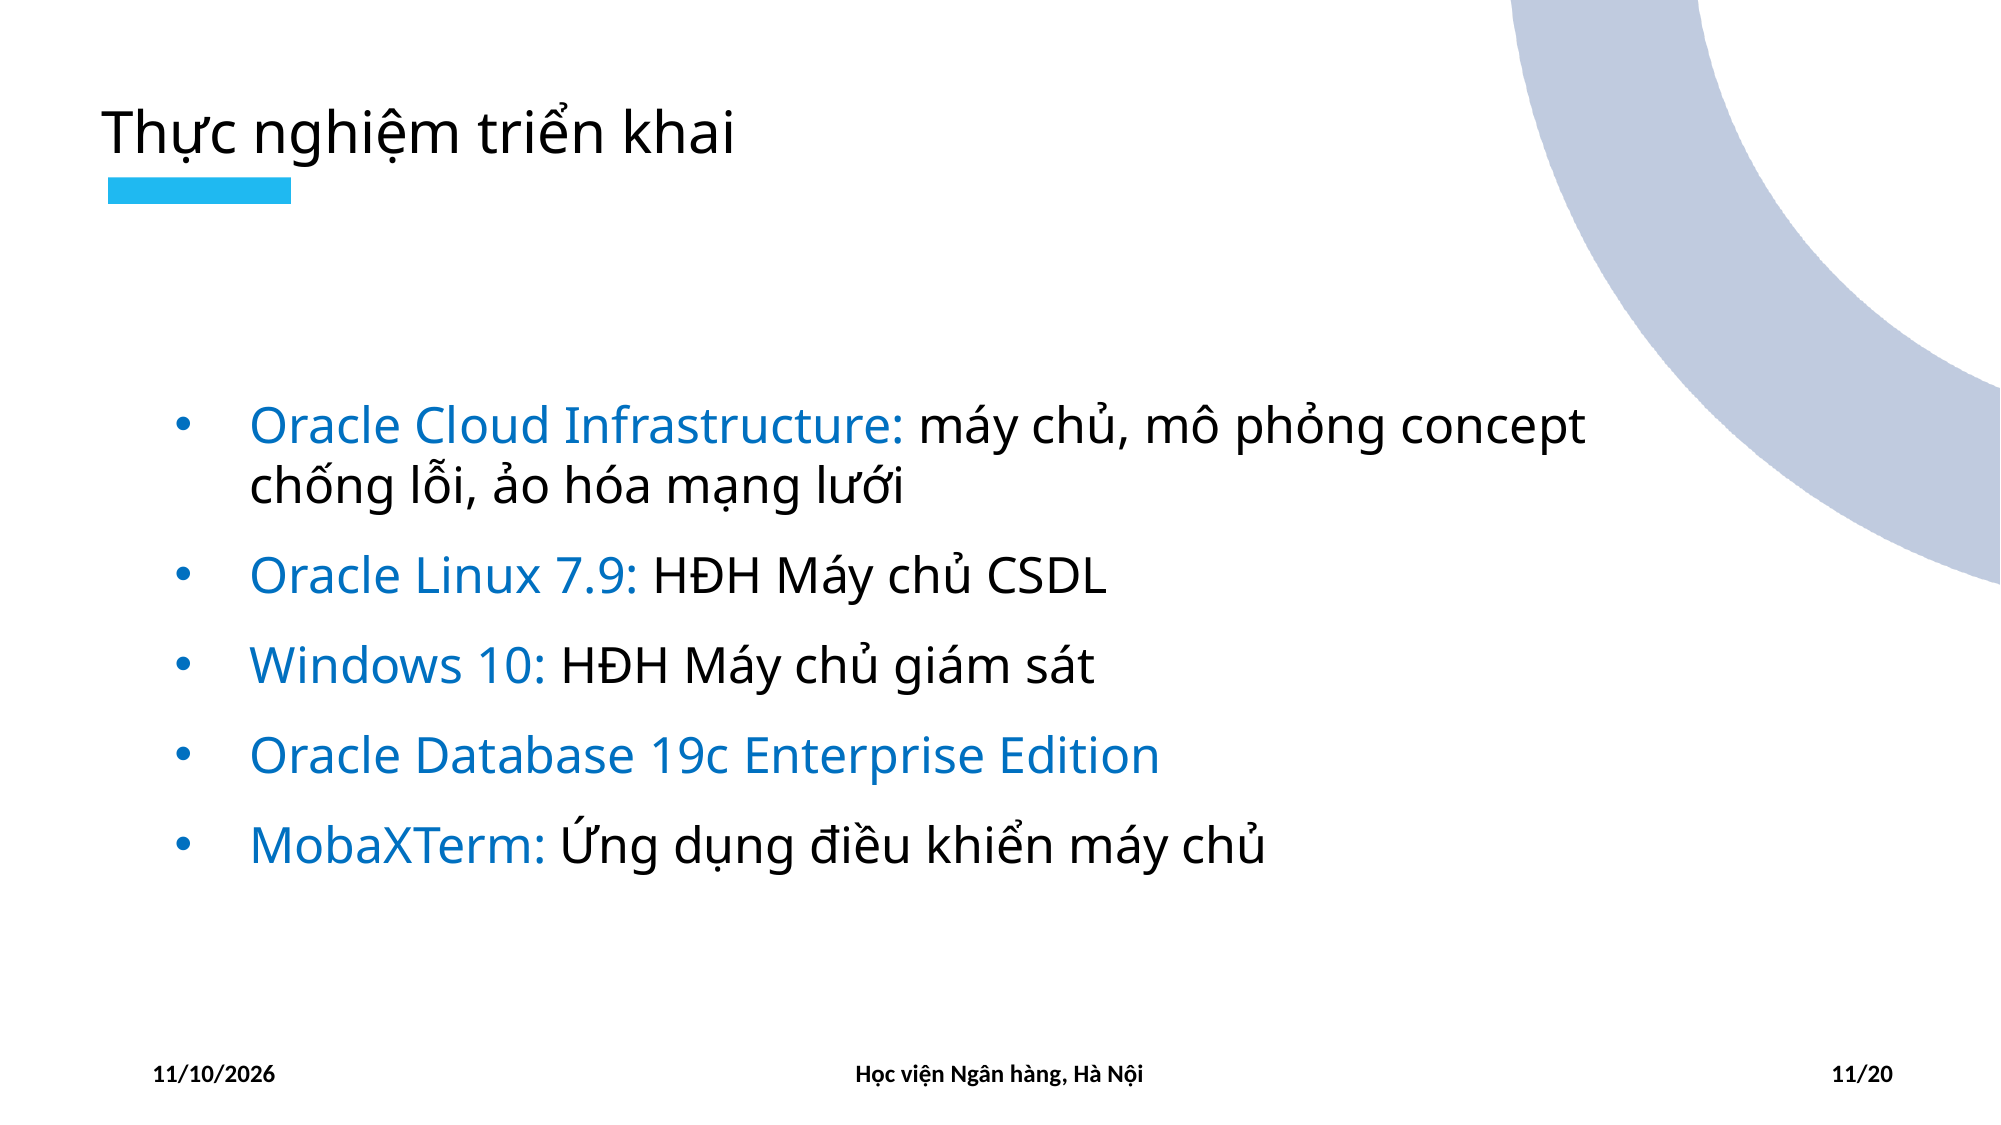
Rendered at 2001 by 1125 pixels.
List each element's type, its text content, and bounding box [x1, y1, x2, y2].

footer Học viện Ngân hàng, Hà Nội [662, 1042, 1025, 1103]
text_box [1506, 0, 2000, 613]
text_box Thực nghiệm triển khai [86, 87, 1000, 173]
text_box [107, 176, 292, 205]
text_box [1025, 881, 1590, 1125]
text_box Oracle Cloud Infrastructure: máy chủ, mô phỏng concept chống lỗi, ảo hóa mạng lưới Oracle Linux 7.9: HĐH Máy chủ CSDL Windows 10: HĐH Máy chủ giám sát Oracle Database 19c Enterprise Edition MobaXTerm: Ứng dụng điều khiển máy chủ [159, 385, 1617, 881]
text_box 11/20 [1637, 1042, 2000, 1103]
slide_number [137, 1042, 588, 1103]
